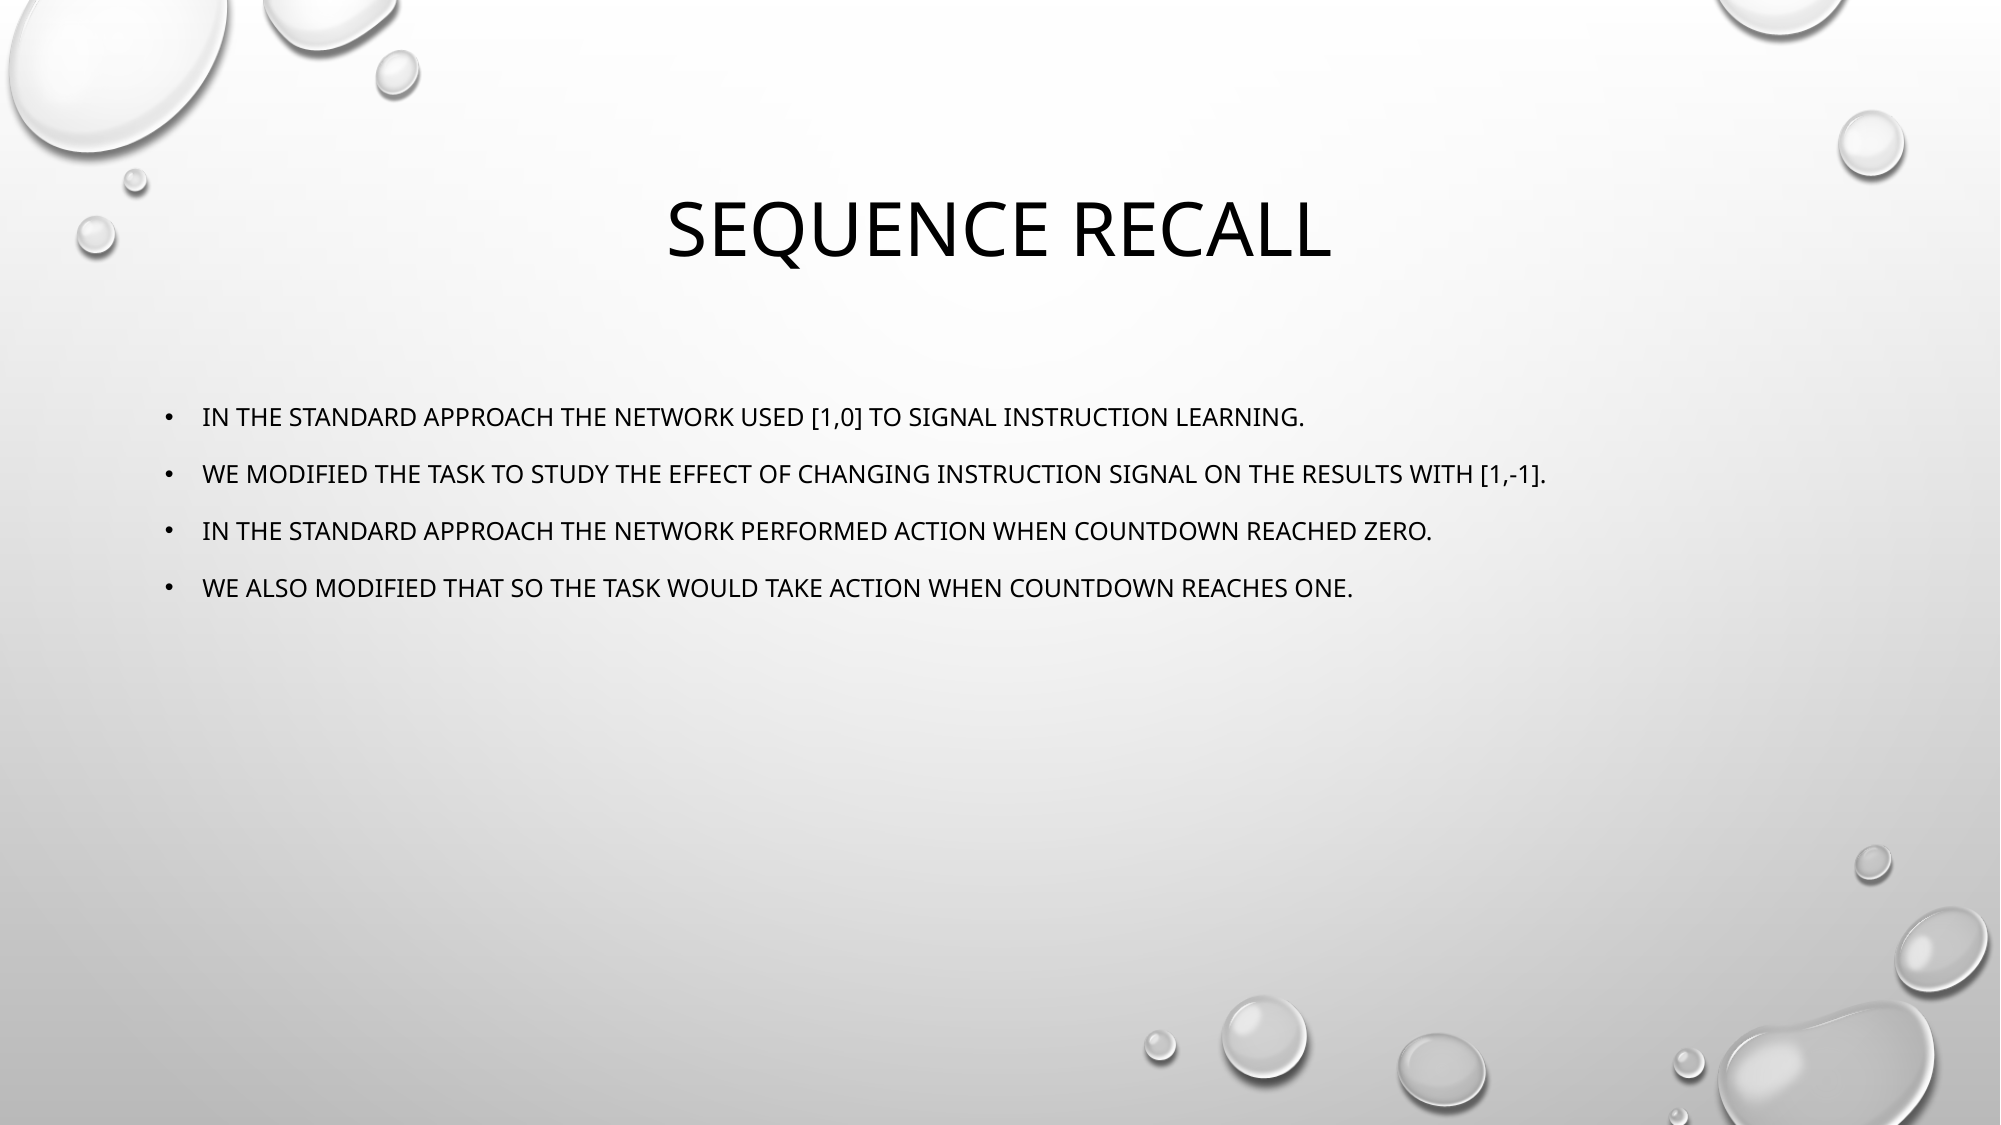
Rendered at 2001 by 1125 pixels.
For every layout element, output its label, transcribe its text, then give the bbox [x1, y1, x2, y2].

picture [0, 0, 2000, 1125]
title Sequence Recall [149, 101, 1851, 364]
list In the standard approach the network used [1,0] to signal instruction learning. We modified the task to study the effect of changing instruction signal on the results with [1,-1]. In the standard approach the network performed action when countdown reached zero. We also modified that so the task would take action when countdown reaches one. [149, 388, 1850, 950]
